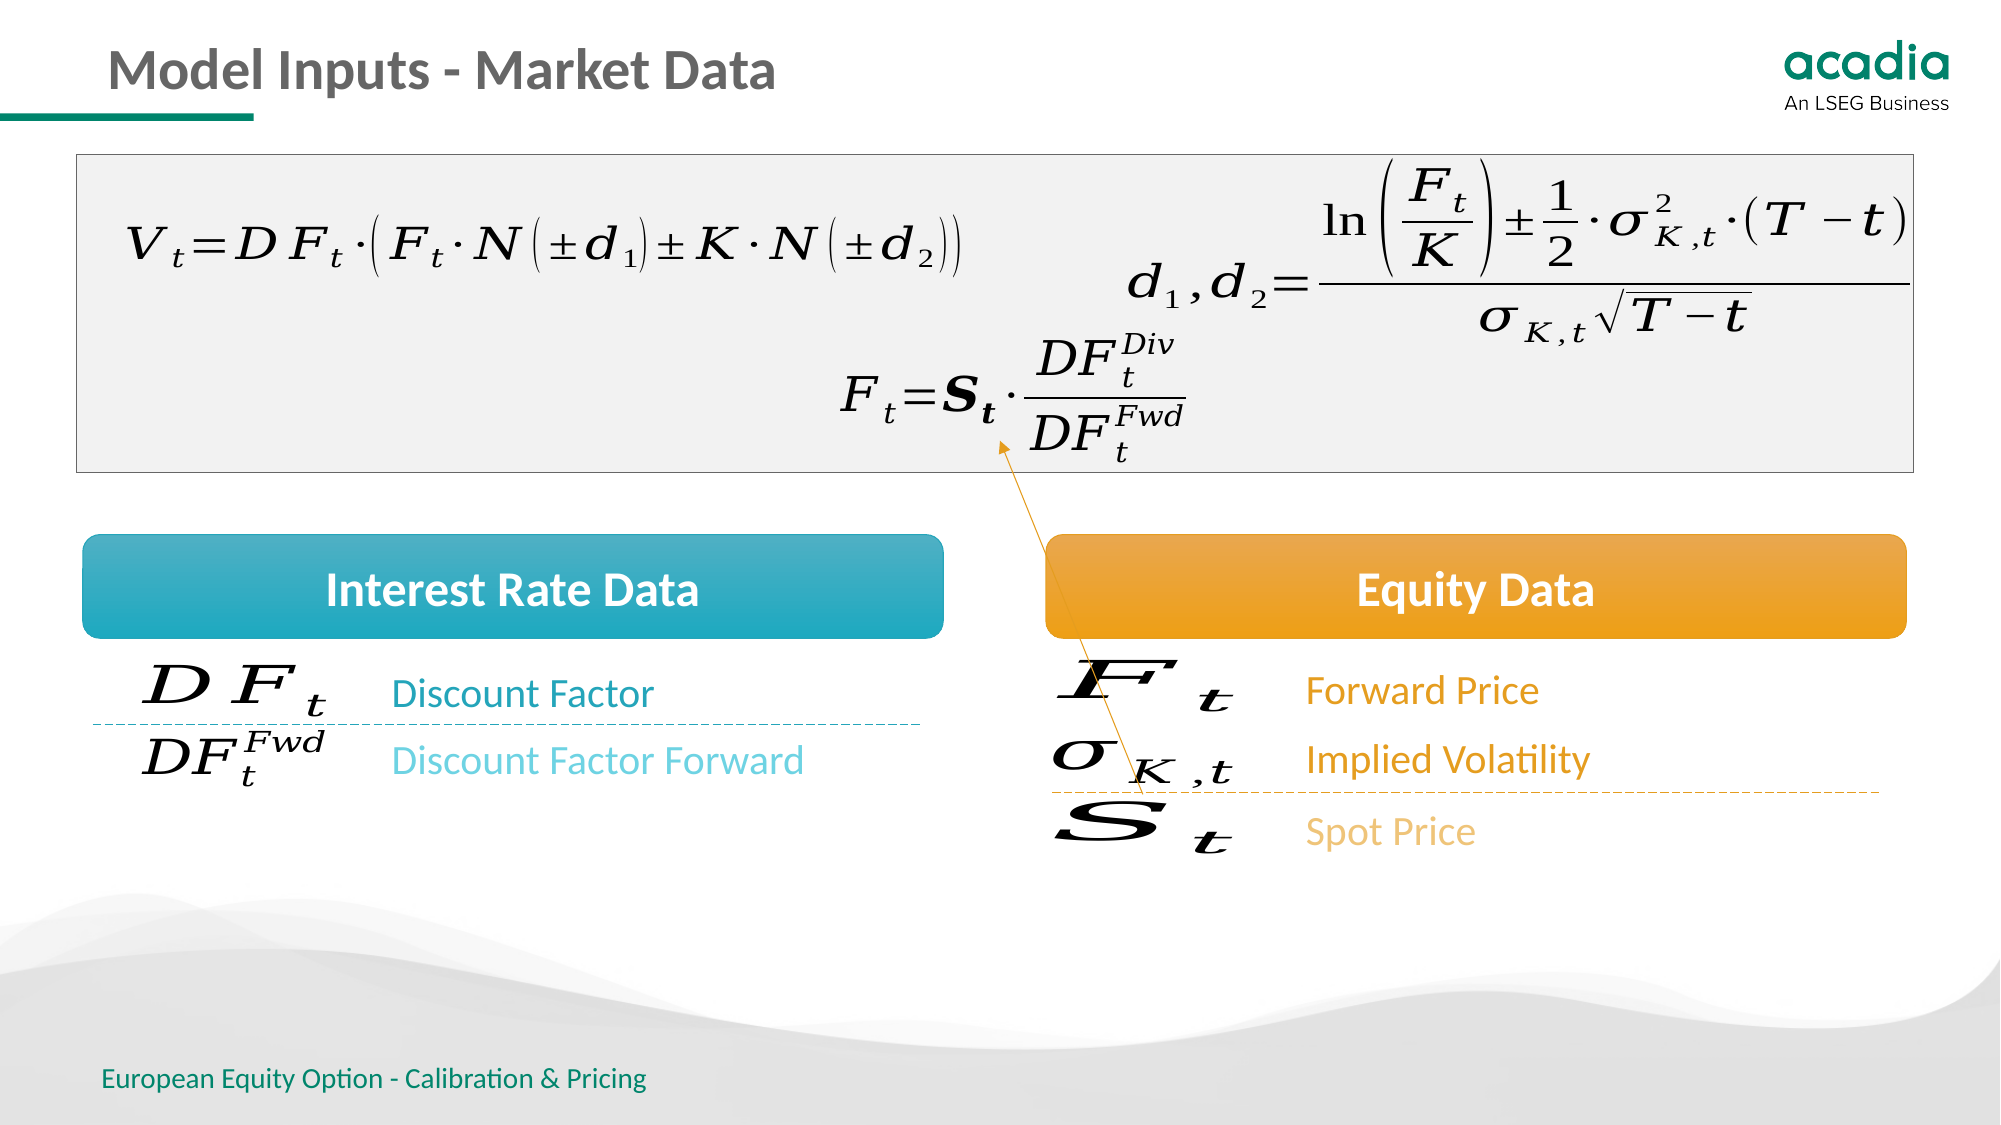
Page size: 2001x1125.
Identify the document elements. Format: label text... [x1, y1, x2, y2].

text_box [76, 154, 1914, 473]
picture [1775, 32, 1958, 118]
text_box Forward Price [1291, 655, 1907, 721]
text_box Discount Factor [376, 657, 999, 723]
text_box Implied Volatility [1291, 724, 1907, 790]
text_box Discount Factor Forward [376, 725, 999, 791]
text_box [999, 440, 1143, 795]
title Model Inputs - Market Data [92, 6, 1606, 110]
text_box Interest Rate Data [82, 534, 944, 639]
text_box Spot Price [1291, 796, 1907, 862]
list European Equity Option - Calibration & Pricing [86, 1055, 693, 1108]
text_box Equity Data [1143, 534, 1907, 639]
